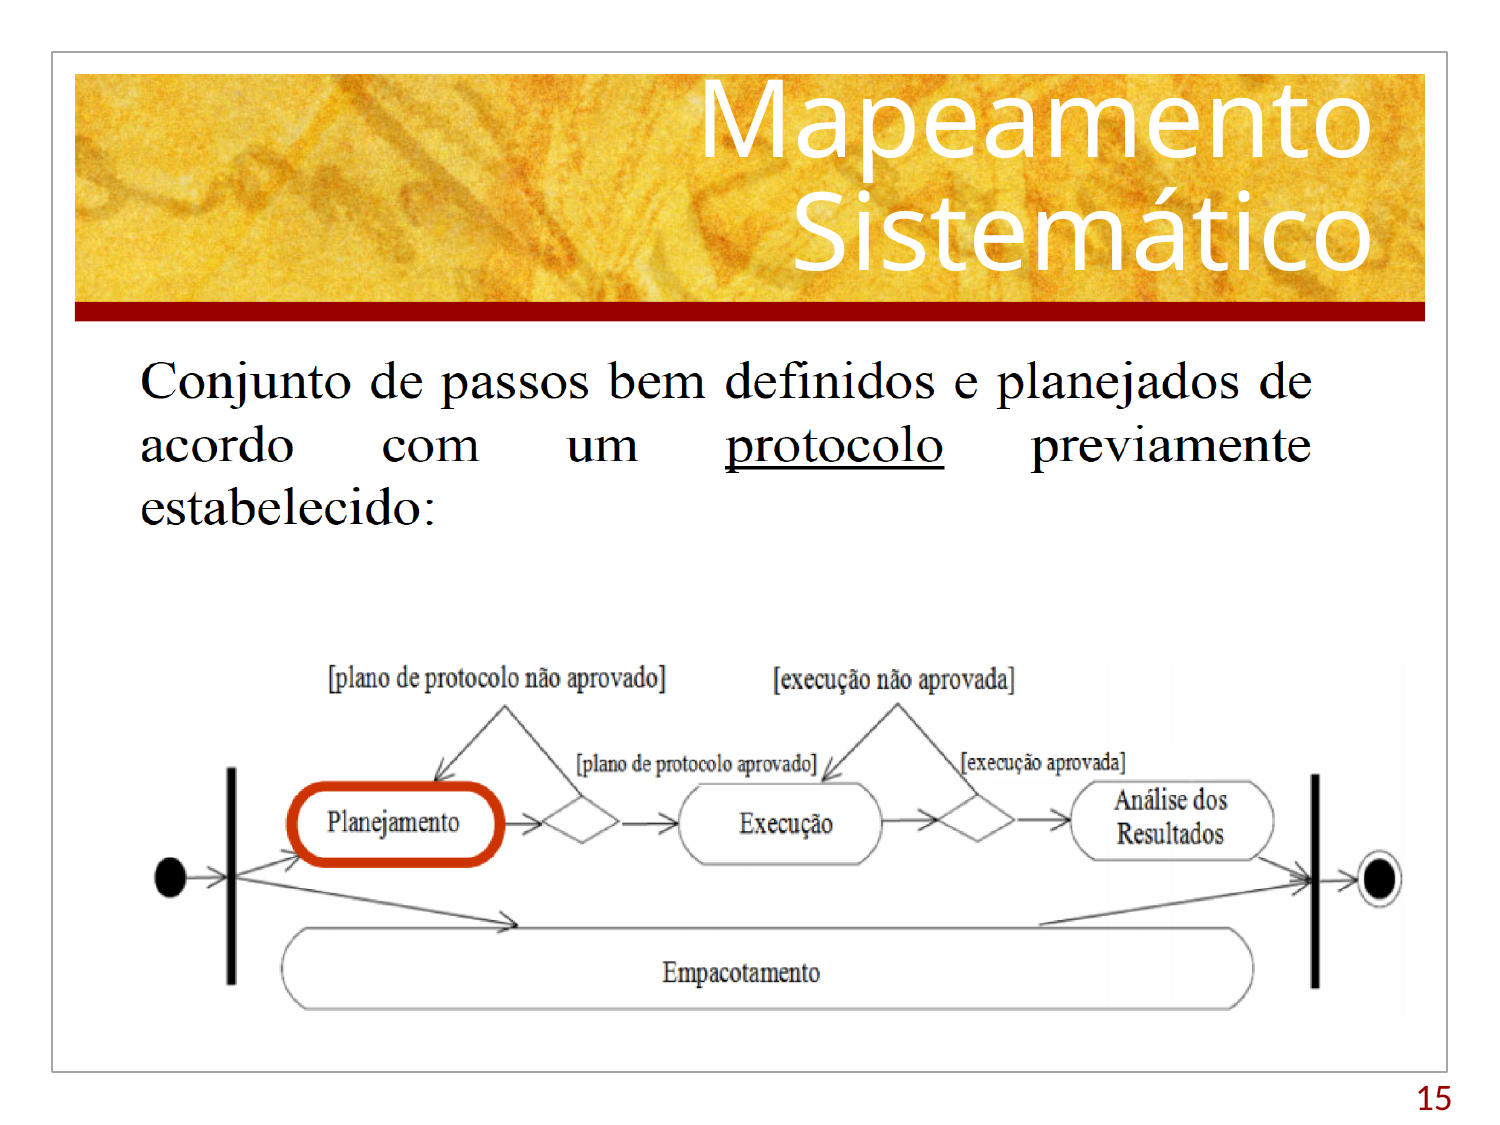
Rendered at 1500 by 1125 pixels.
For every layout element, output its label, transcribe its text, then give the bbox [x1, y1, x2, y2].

picture [81, 336, 1426, 1039]
slide_number 15 [1400, 1065, 1488, 1125]
picture [75, 74, 1425, 301]
title Processo de Mapeamento Sistemático [108, 74, 1392, 292]
